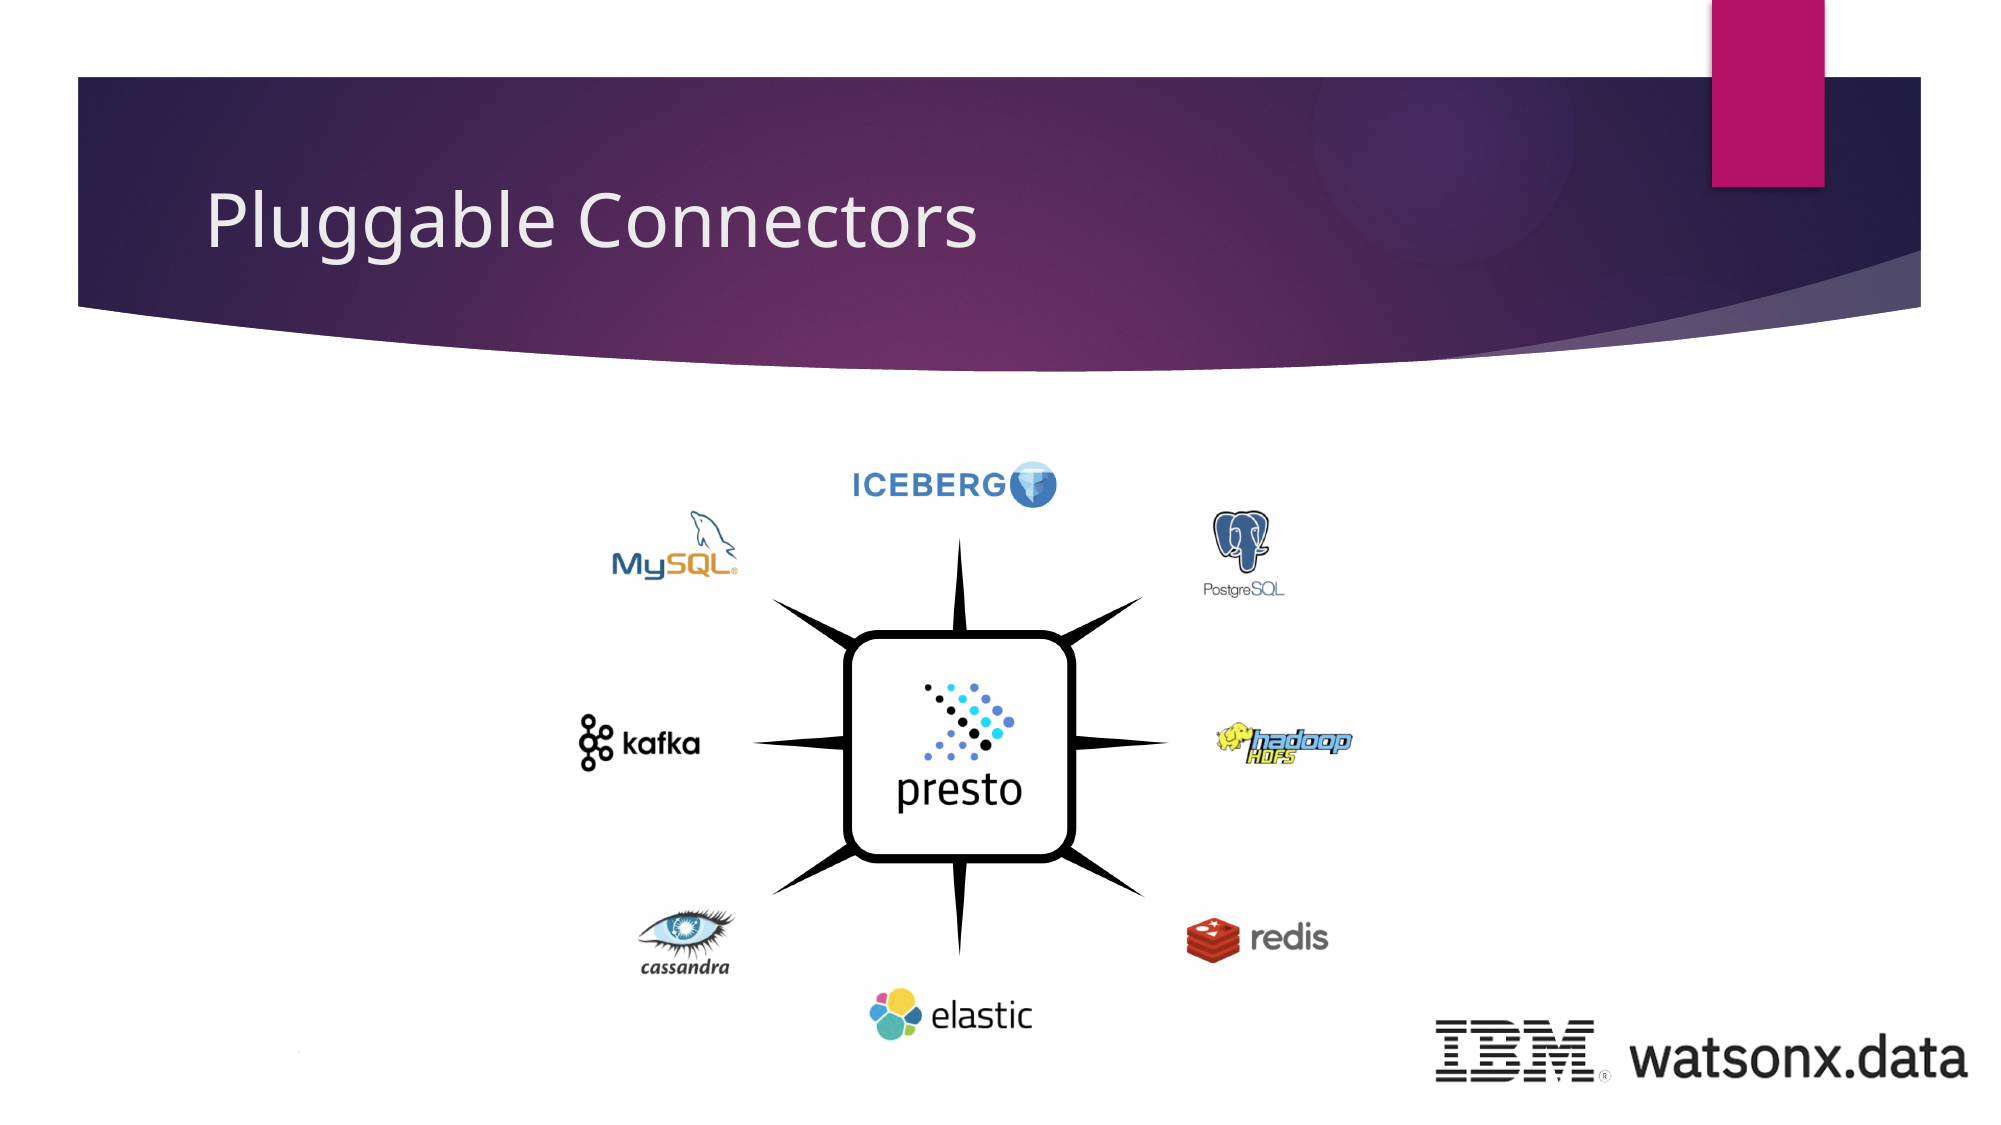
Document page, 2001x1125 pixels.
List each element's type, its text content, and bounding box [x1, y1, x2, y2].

picture [298, 417, 1973, 1091]
title Pluggable Connectors [189, 159, 1627, 276]
